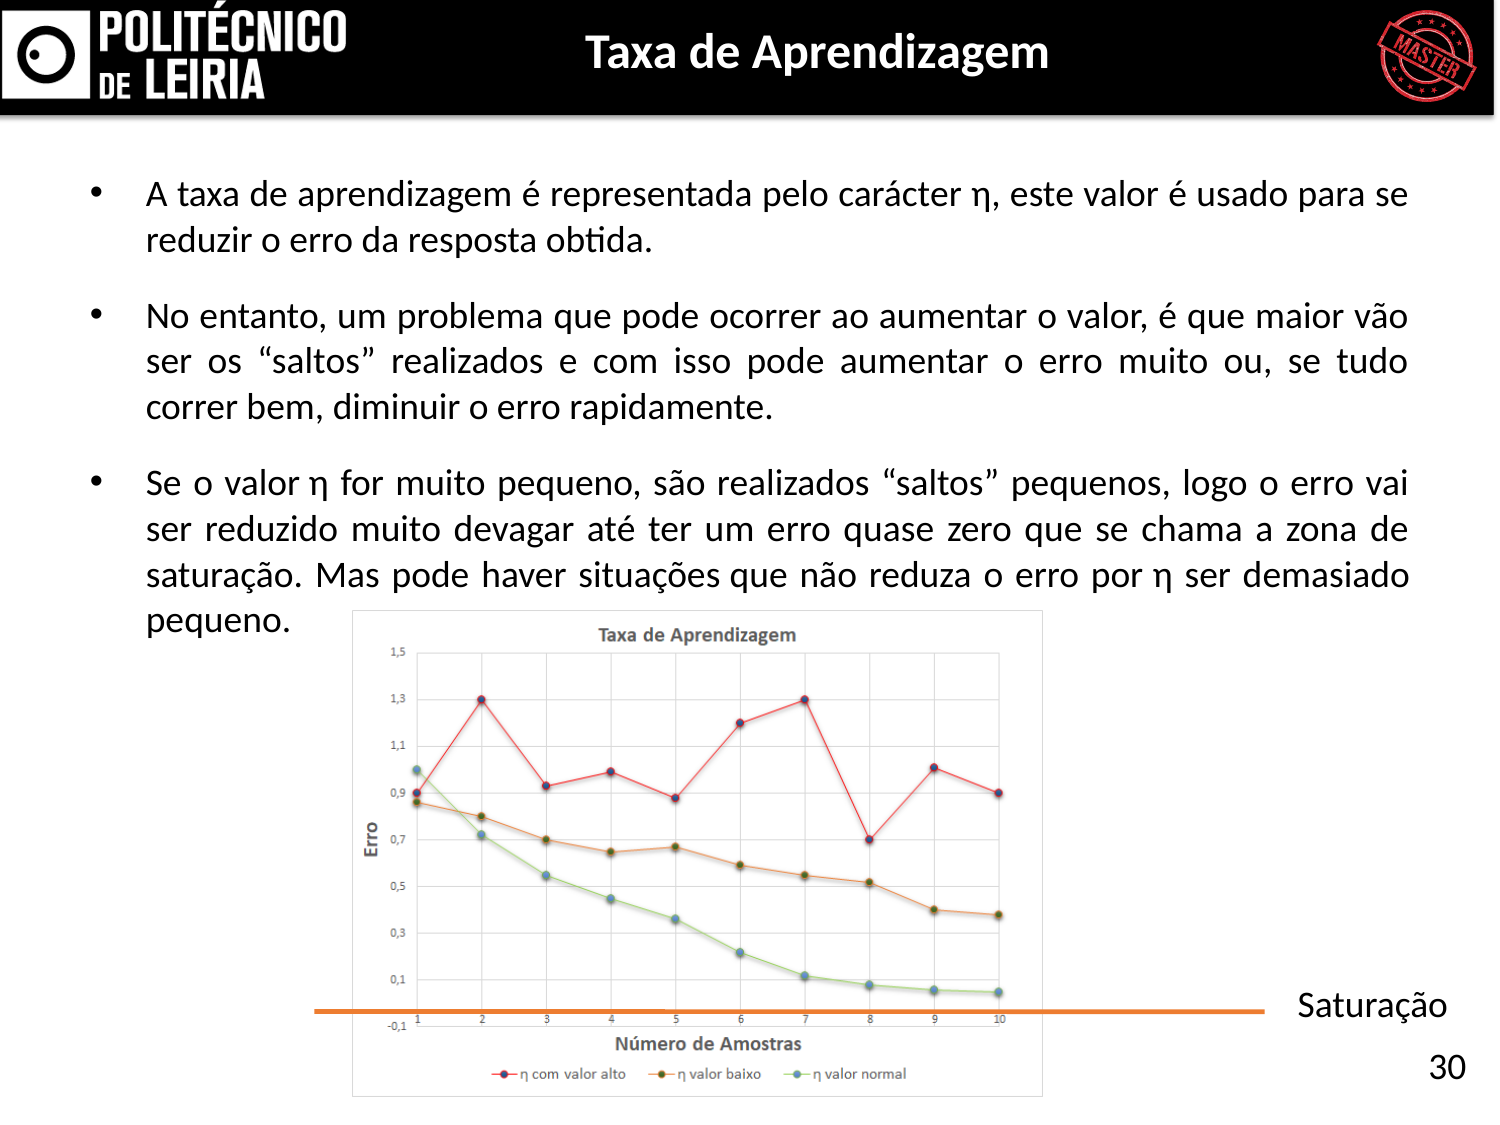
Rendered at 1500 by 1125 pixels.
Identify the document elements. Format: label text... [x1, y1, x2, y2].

text_box Saturação [1282, 972, 1500, 1033]
picture [352, 610, 1043, 1011]
list A taxa de aprendizagem é representada pelo carácter η, este valor é usado para se reduzir o erro da resposta obtida. No entanto, um problema que pode ocorrer ao aumentar o valor, é que maior vão ser os “saltos” realizados e com isso pode aumentar o erro muito ou, se tudo correr bem, diminuir o erro rapidamente. Se o valor η for muito pequeno, são realizados “saltos” pequenos, logo o erro vai ser reduzido muito devagar até ter um erro quase zero que se chama a zona de saturação. Mas pode haver situações que não reduza o erro por η ser demasiado pequeno. [75, 153, 1426, 654]
picture [0, 0, 1500, 136]
text_box 30 [1413, 1034, 1482, 1095]
text_box Taxa de Aprendizagem [423, 2, 1212, 114]
picture [352, 1012, 1043, 1097]
